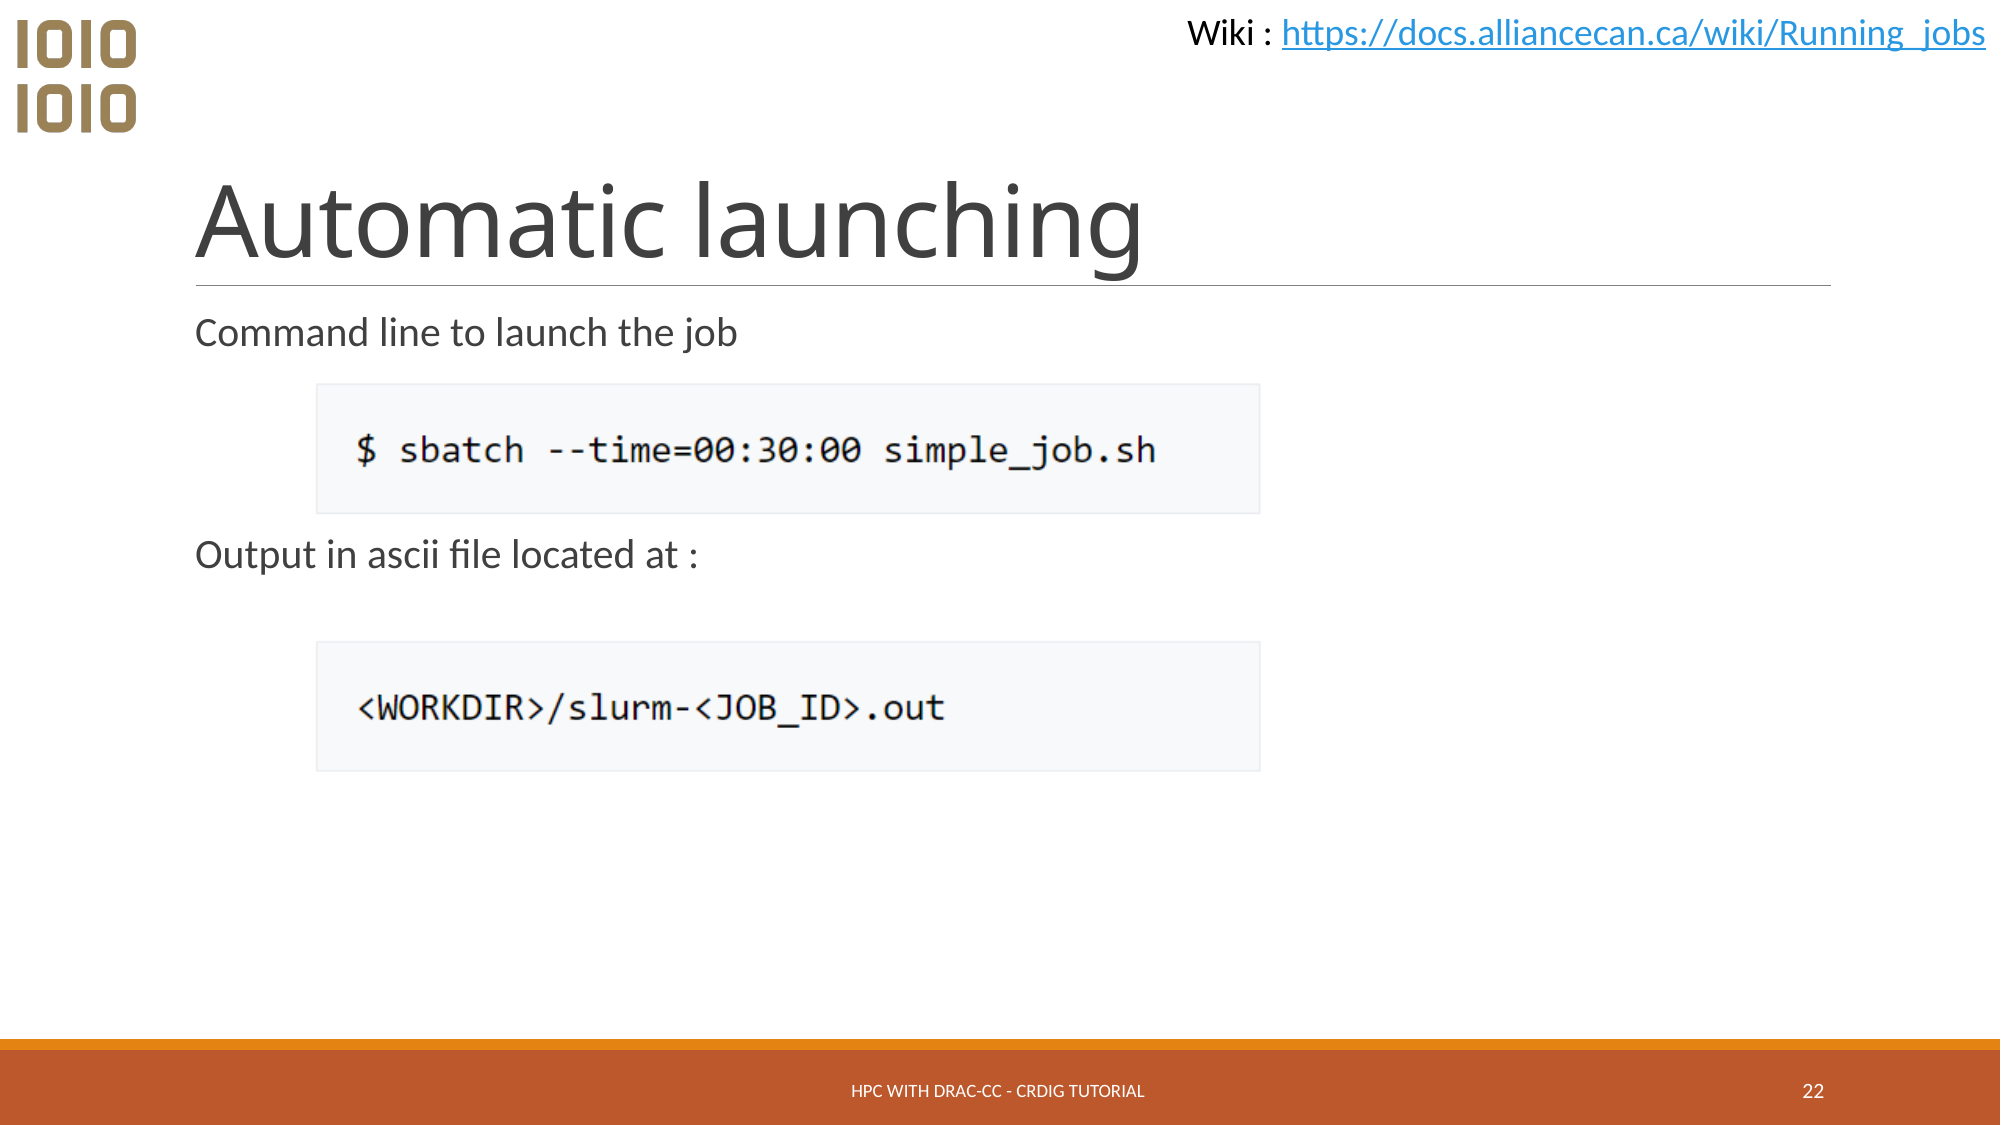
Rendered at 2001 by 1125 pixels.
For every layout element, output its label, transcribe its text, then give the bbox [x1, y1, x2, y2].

slide_number 22 [1624, 1059, 1840, 1120]
picture [306, 632, 1275, 784]
footer HPC with DRAC-CC - CRDIG Tutorial [604, 1059, 1396, 1120]
text_box Wiki : https://docs.alliancecan.ca/wiki/Running_jobs [782, 0, 2000, 61]
text_box [0, 0, 154, 154]
picture [306, 368, 1279, 528]
list Command line to launch the job Output in ascii file located at : [180, 302, 1830, 963]
title Automatic launching [180, 47, 1830, 285]
